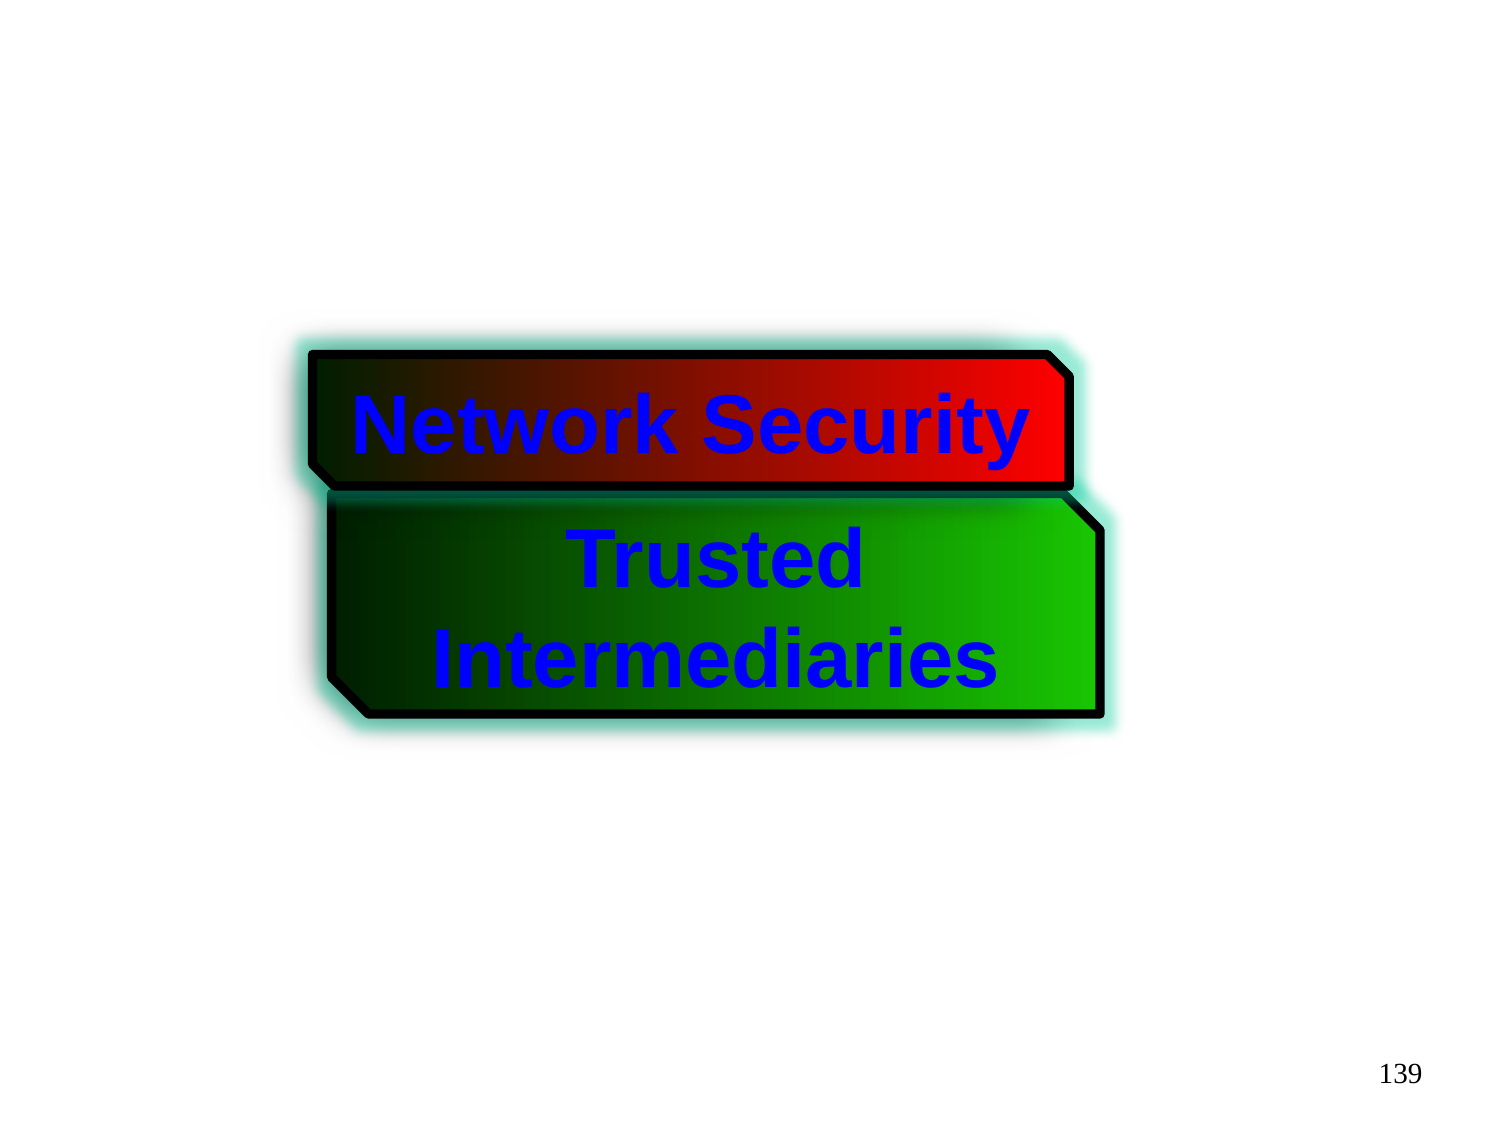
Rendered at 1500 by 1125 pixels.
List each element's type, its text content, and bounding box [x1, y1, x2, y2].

table_cell [1020, 499, 1049, 503]
text_box Network Security [310, 352, 1072, 489]
text_box Trusted Intermediaries [329, 506, 1103, 717]
table_cell Deny [1037, 491, 1068, 496]
table_cell 1 [1107, 526, 1111, 720]
table_header Protocol [329, 506, 1024, 514]
